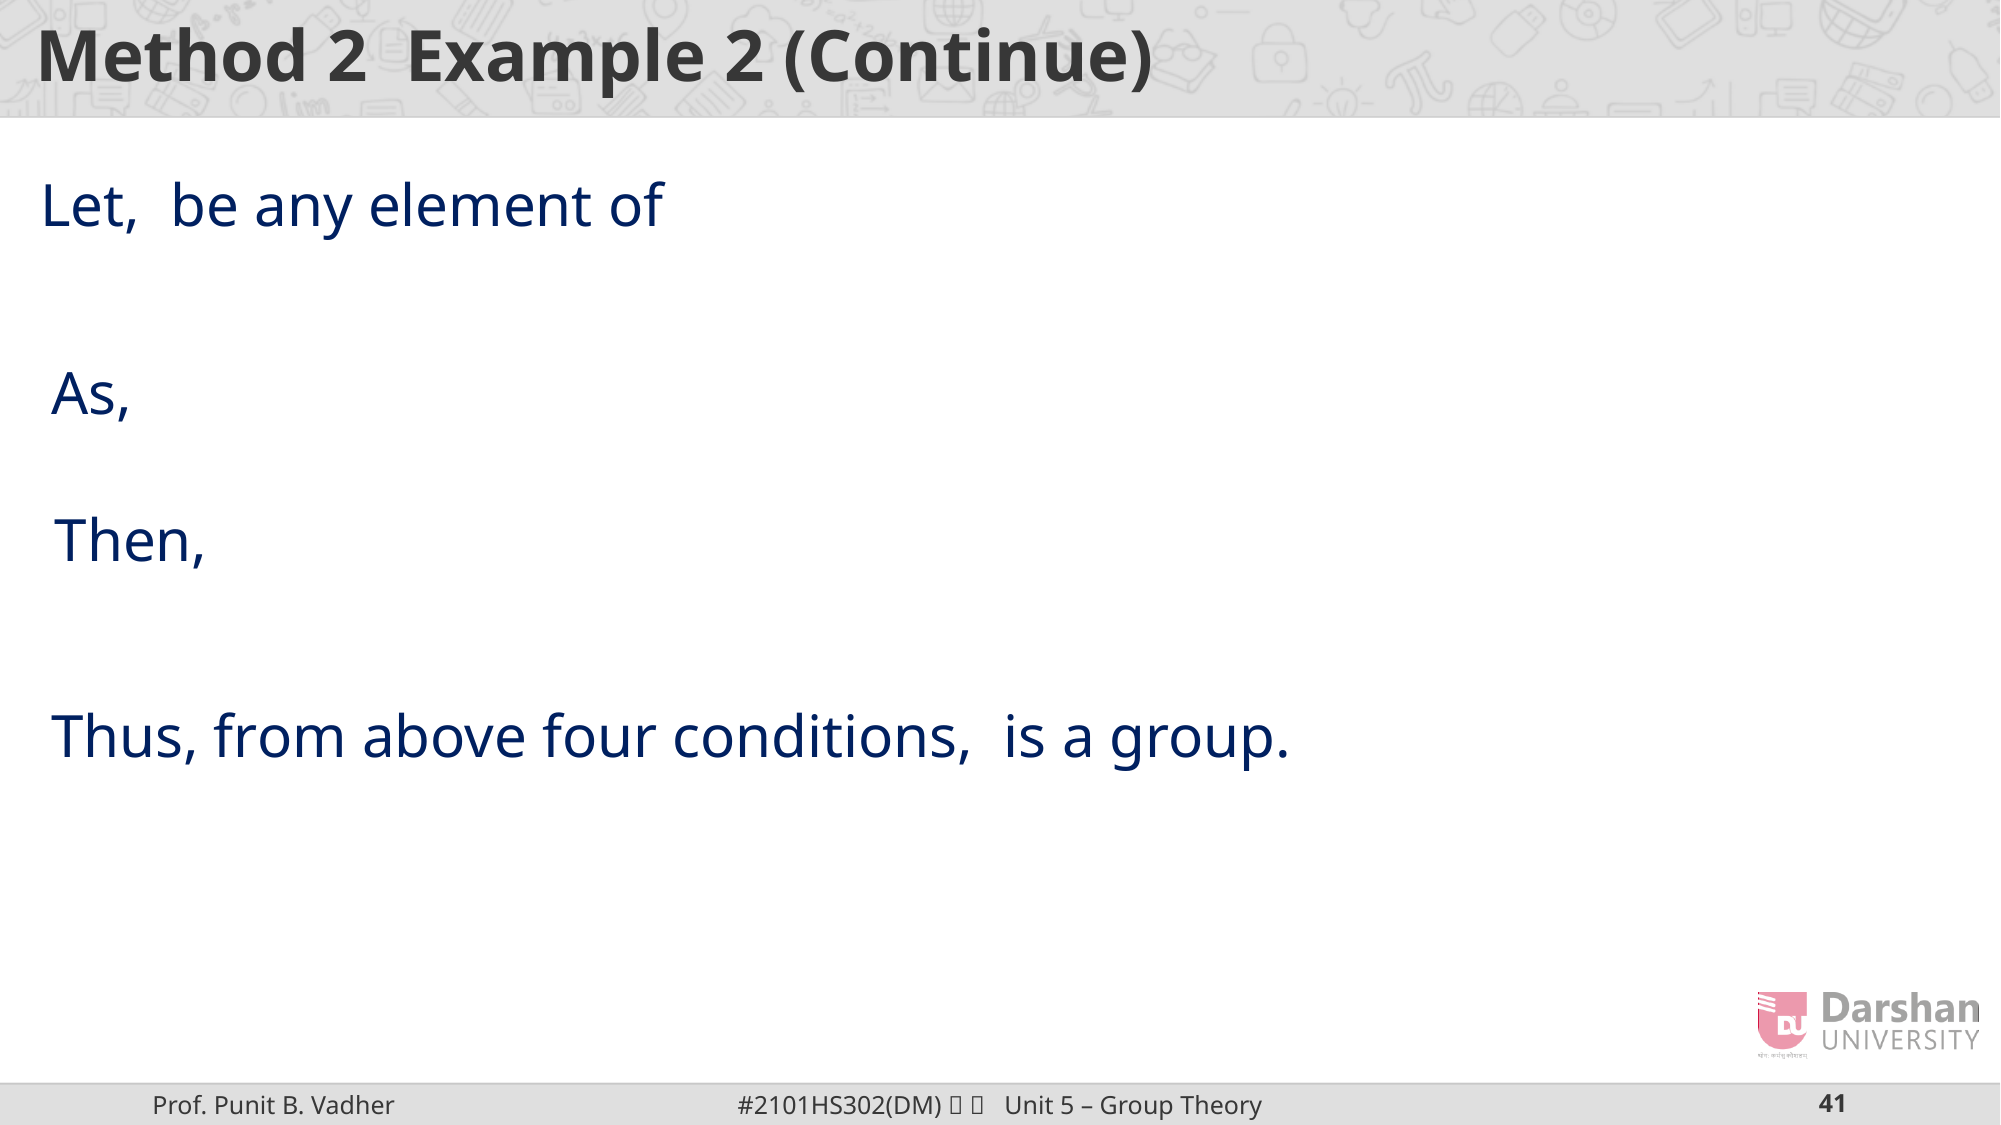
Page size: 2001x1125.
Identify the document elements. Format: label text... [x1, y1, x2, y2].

text_box solution [1758, 992, 1979, 1059]
